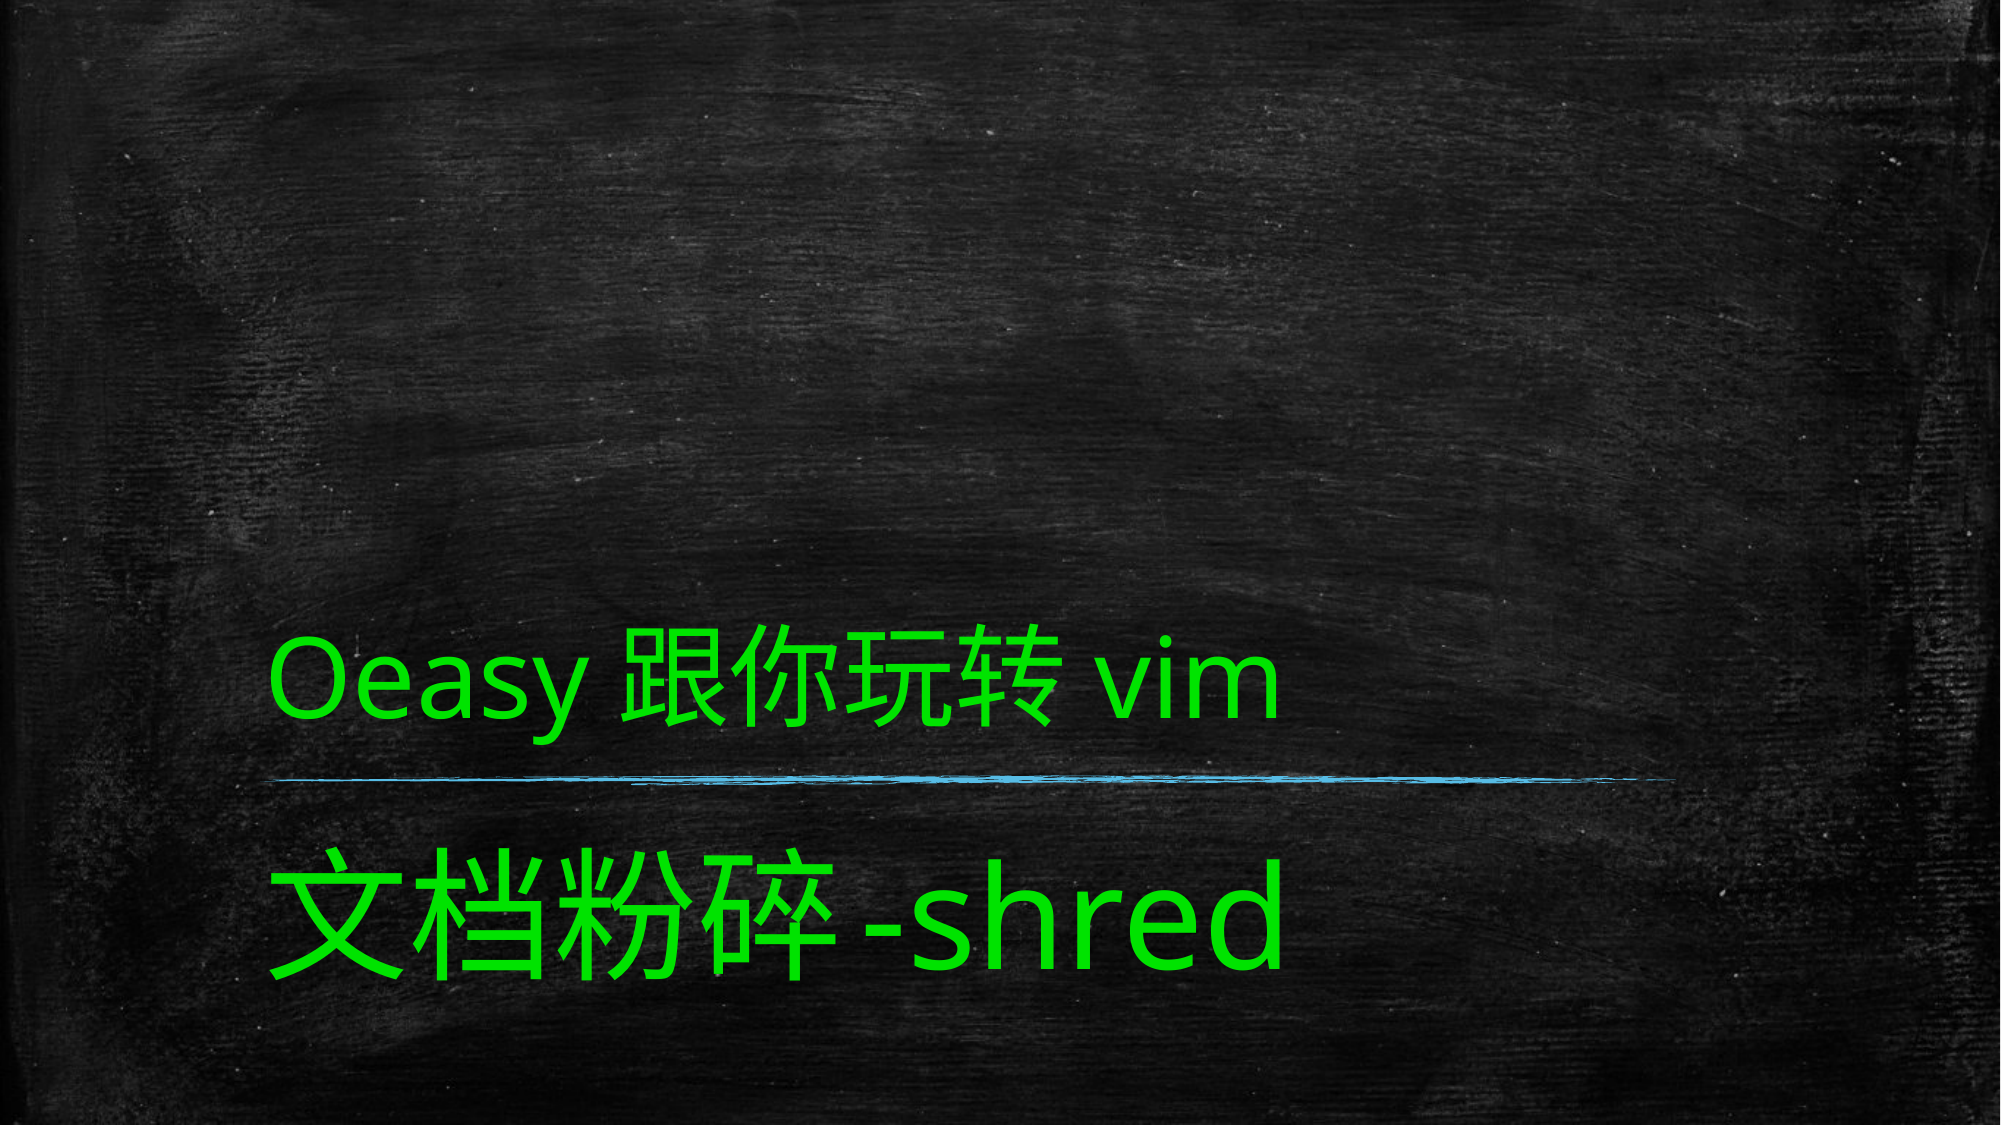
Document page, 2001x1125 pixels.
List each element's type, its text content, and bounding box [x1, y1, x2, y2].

title Oeasy跟你玩转vim [249, 312, 1751, 750]
subtitle 文档粉碎-shred [249, 837, 1751, 1013]
